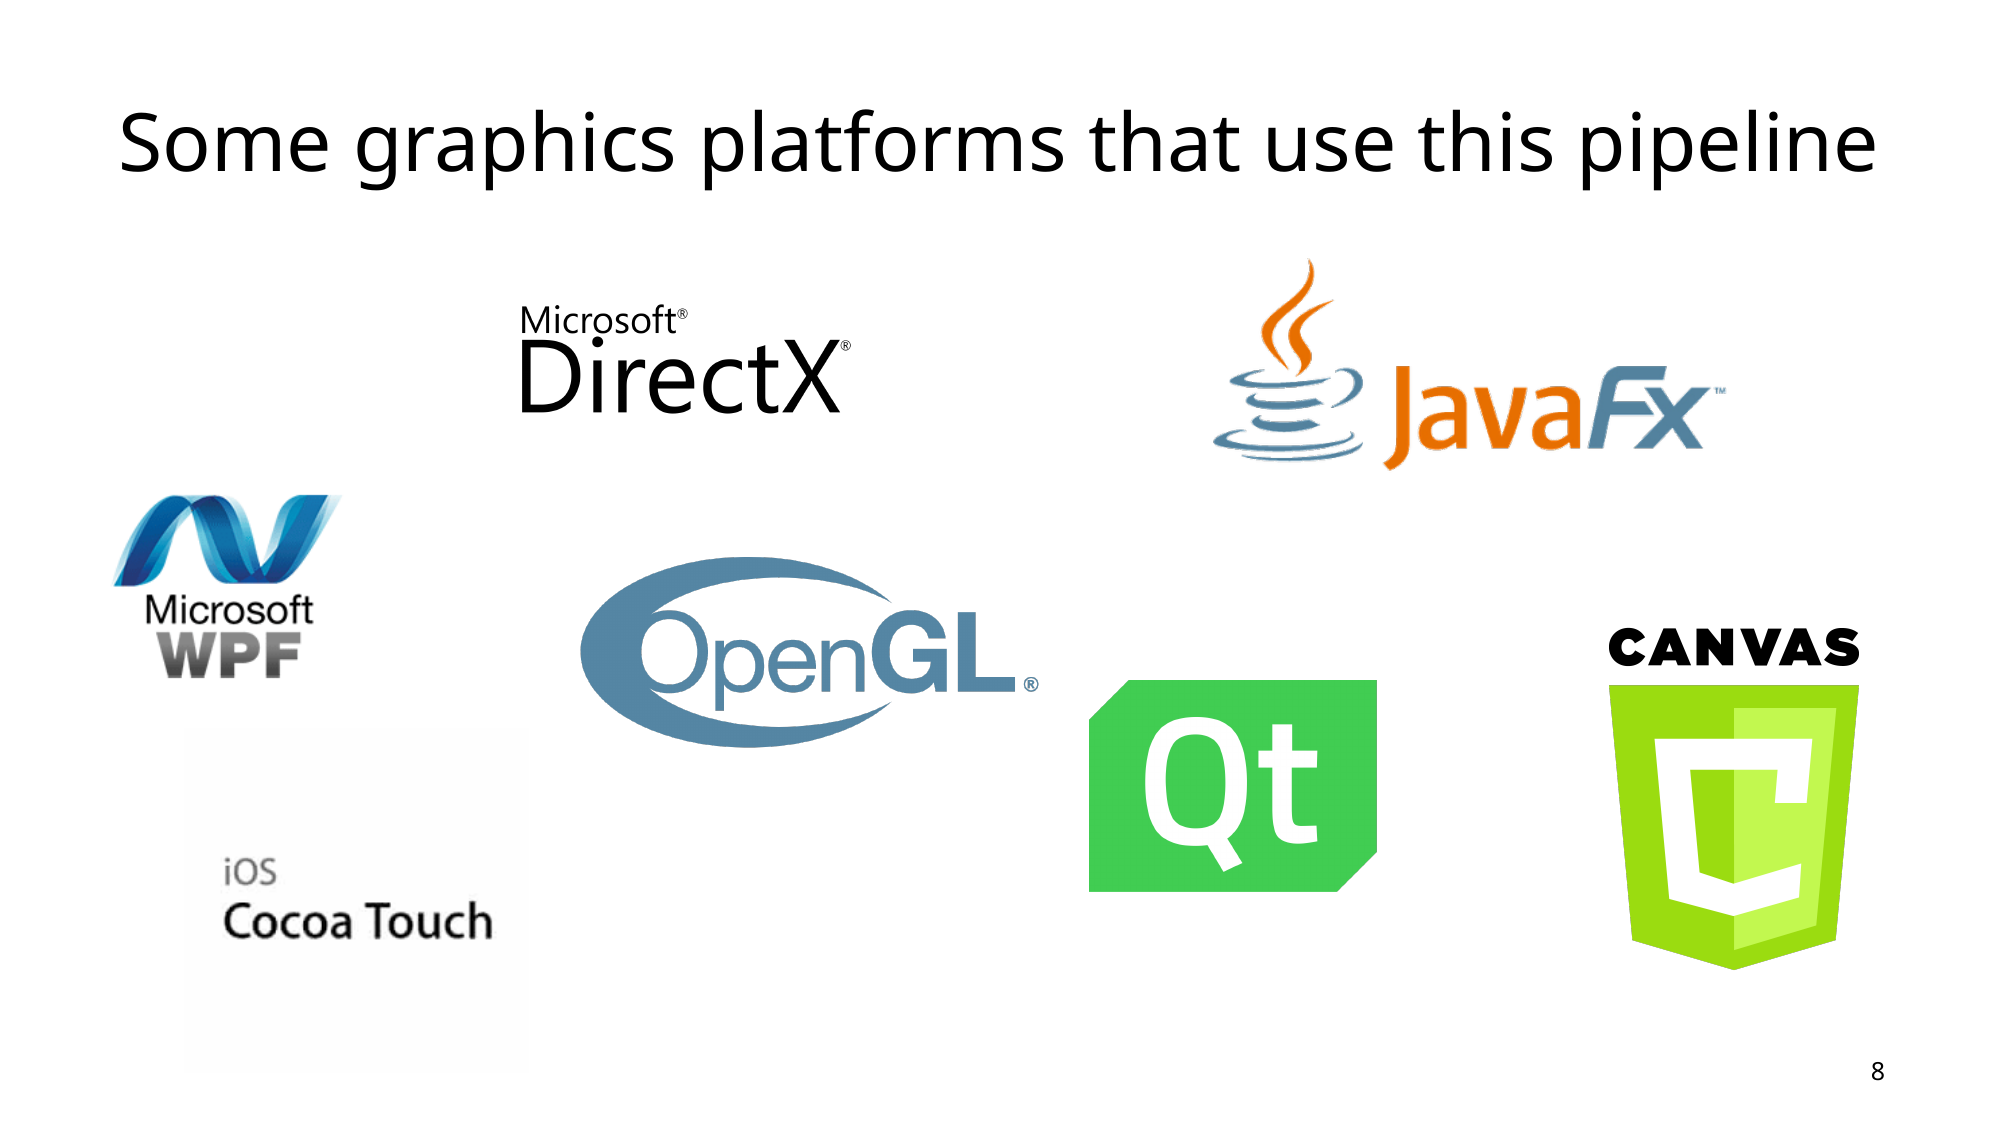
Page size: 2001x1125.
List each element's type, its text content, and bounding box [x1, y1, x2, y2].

picture [183, 727, 529, 1073]
picture [555, 546, 1063, 758]
slide_number 7 [1433, 1042, 1900, 1103]
picture [1209, 255, 1732, 474]
picture [77, 453, 373, 709]
picture [1089, 680, 1378, 892]
title Some graphics platforms that use this pipeline [99, 45, 1900, 233]
picture [1584, 599, 1884, 999]
picture [508, 283, 854, 426]
